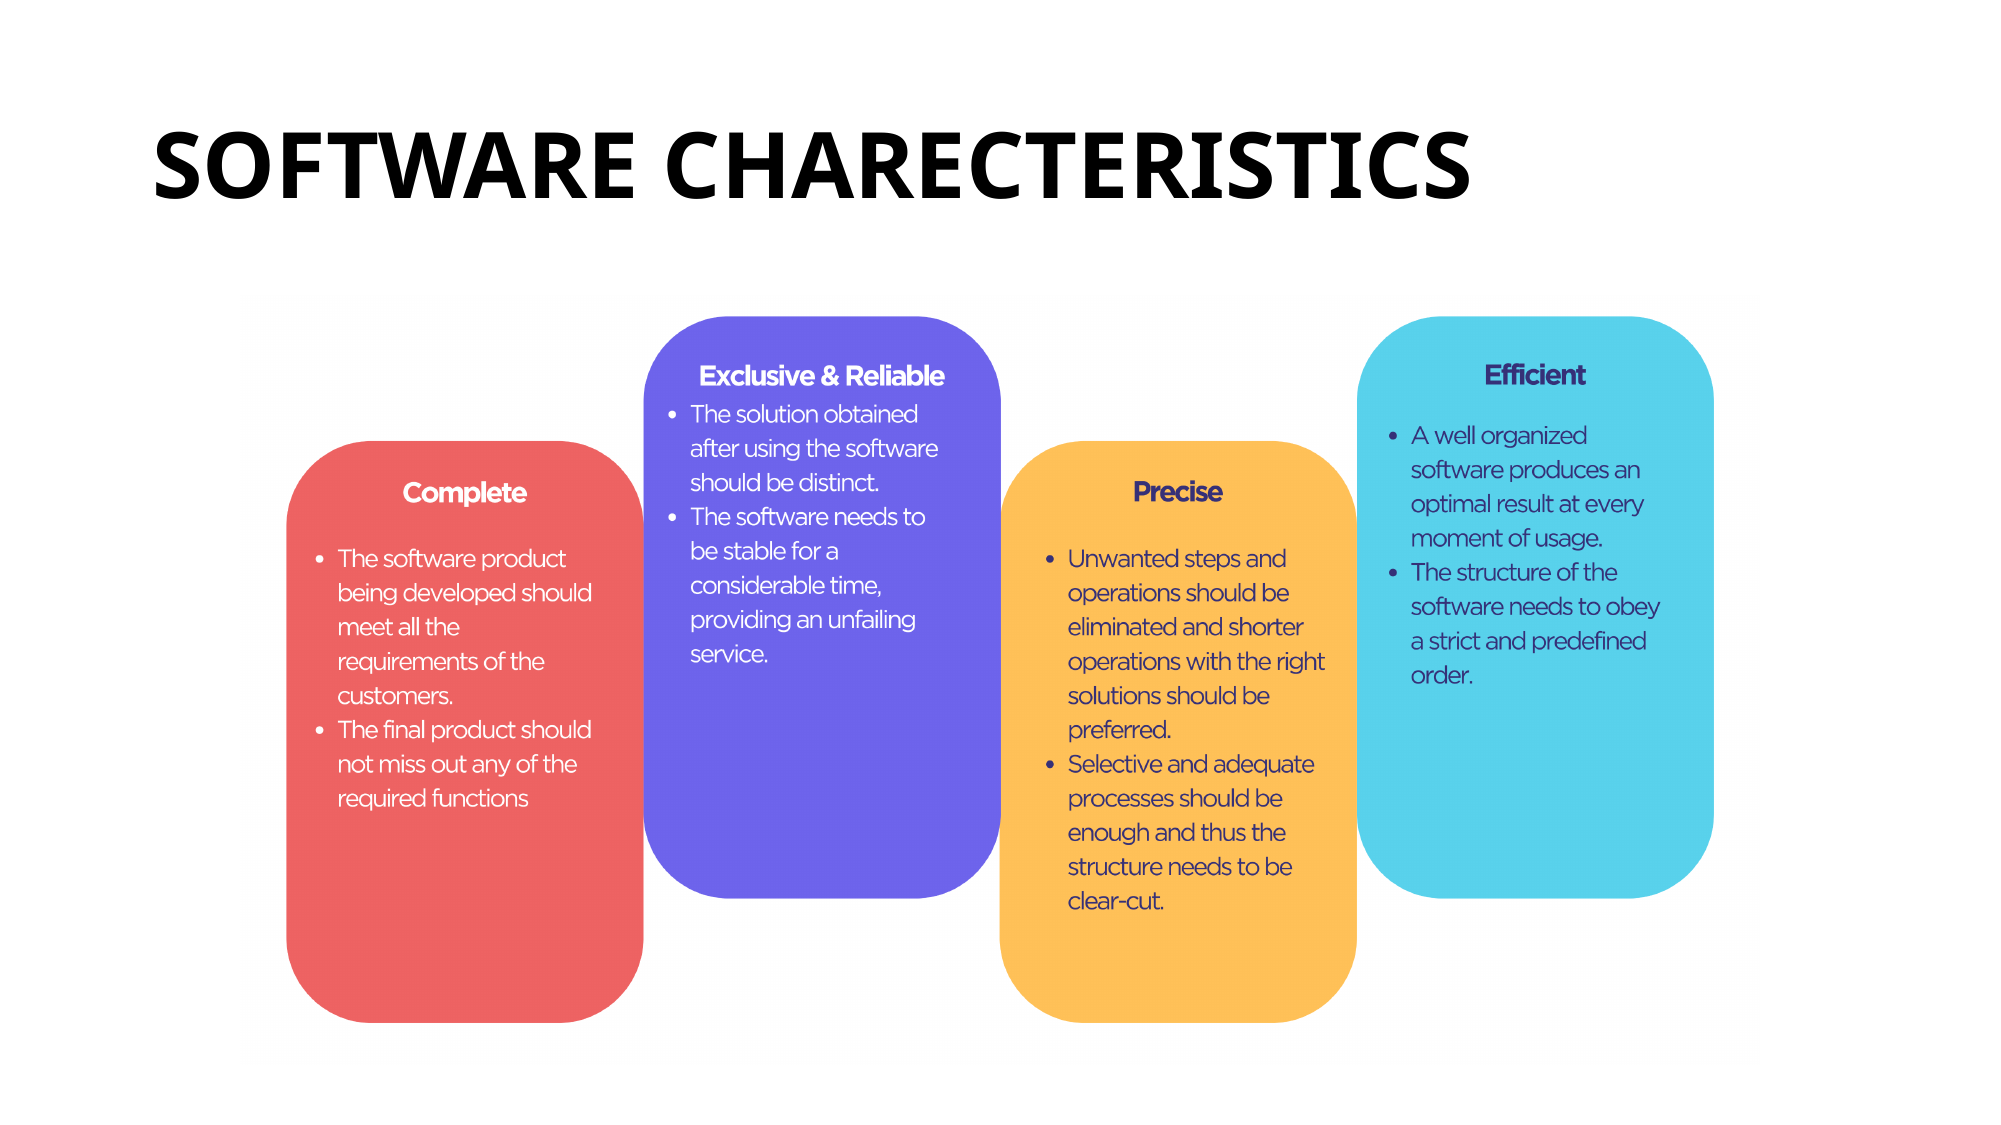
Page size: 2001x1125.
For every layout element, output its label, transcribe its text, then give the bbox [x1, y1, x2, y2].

picture [240, 295, 1760, 1065]
title SOFTWARE CHARECTERISTICS [137, 59, 1863, 278]
